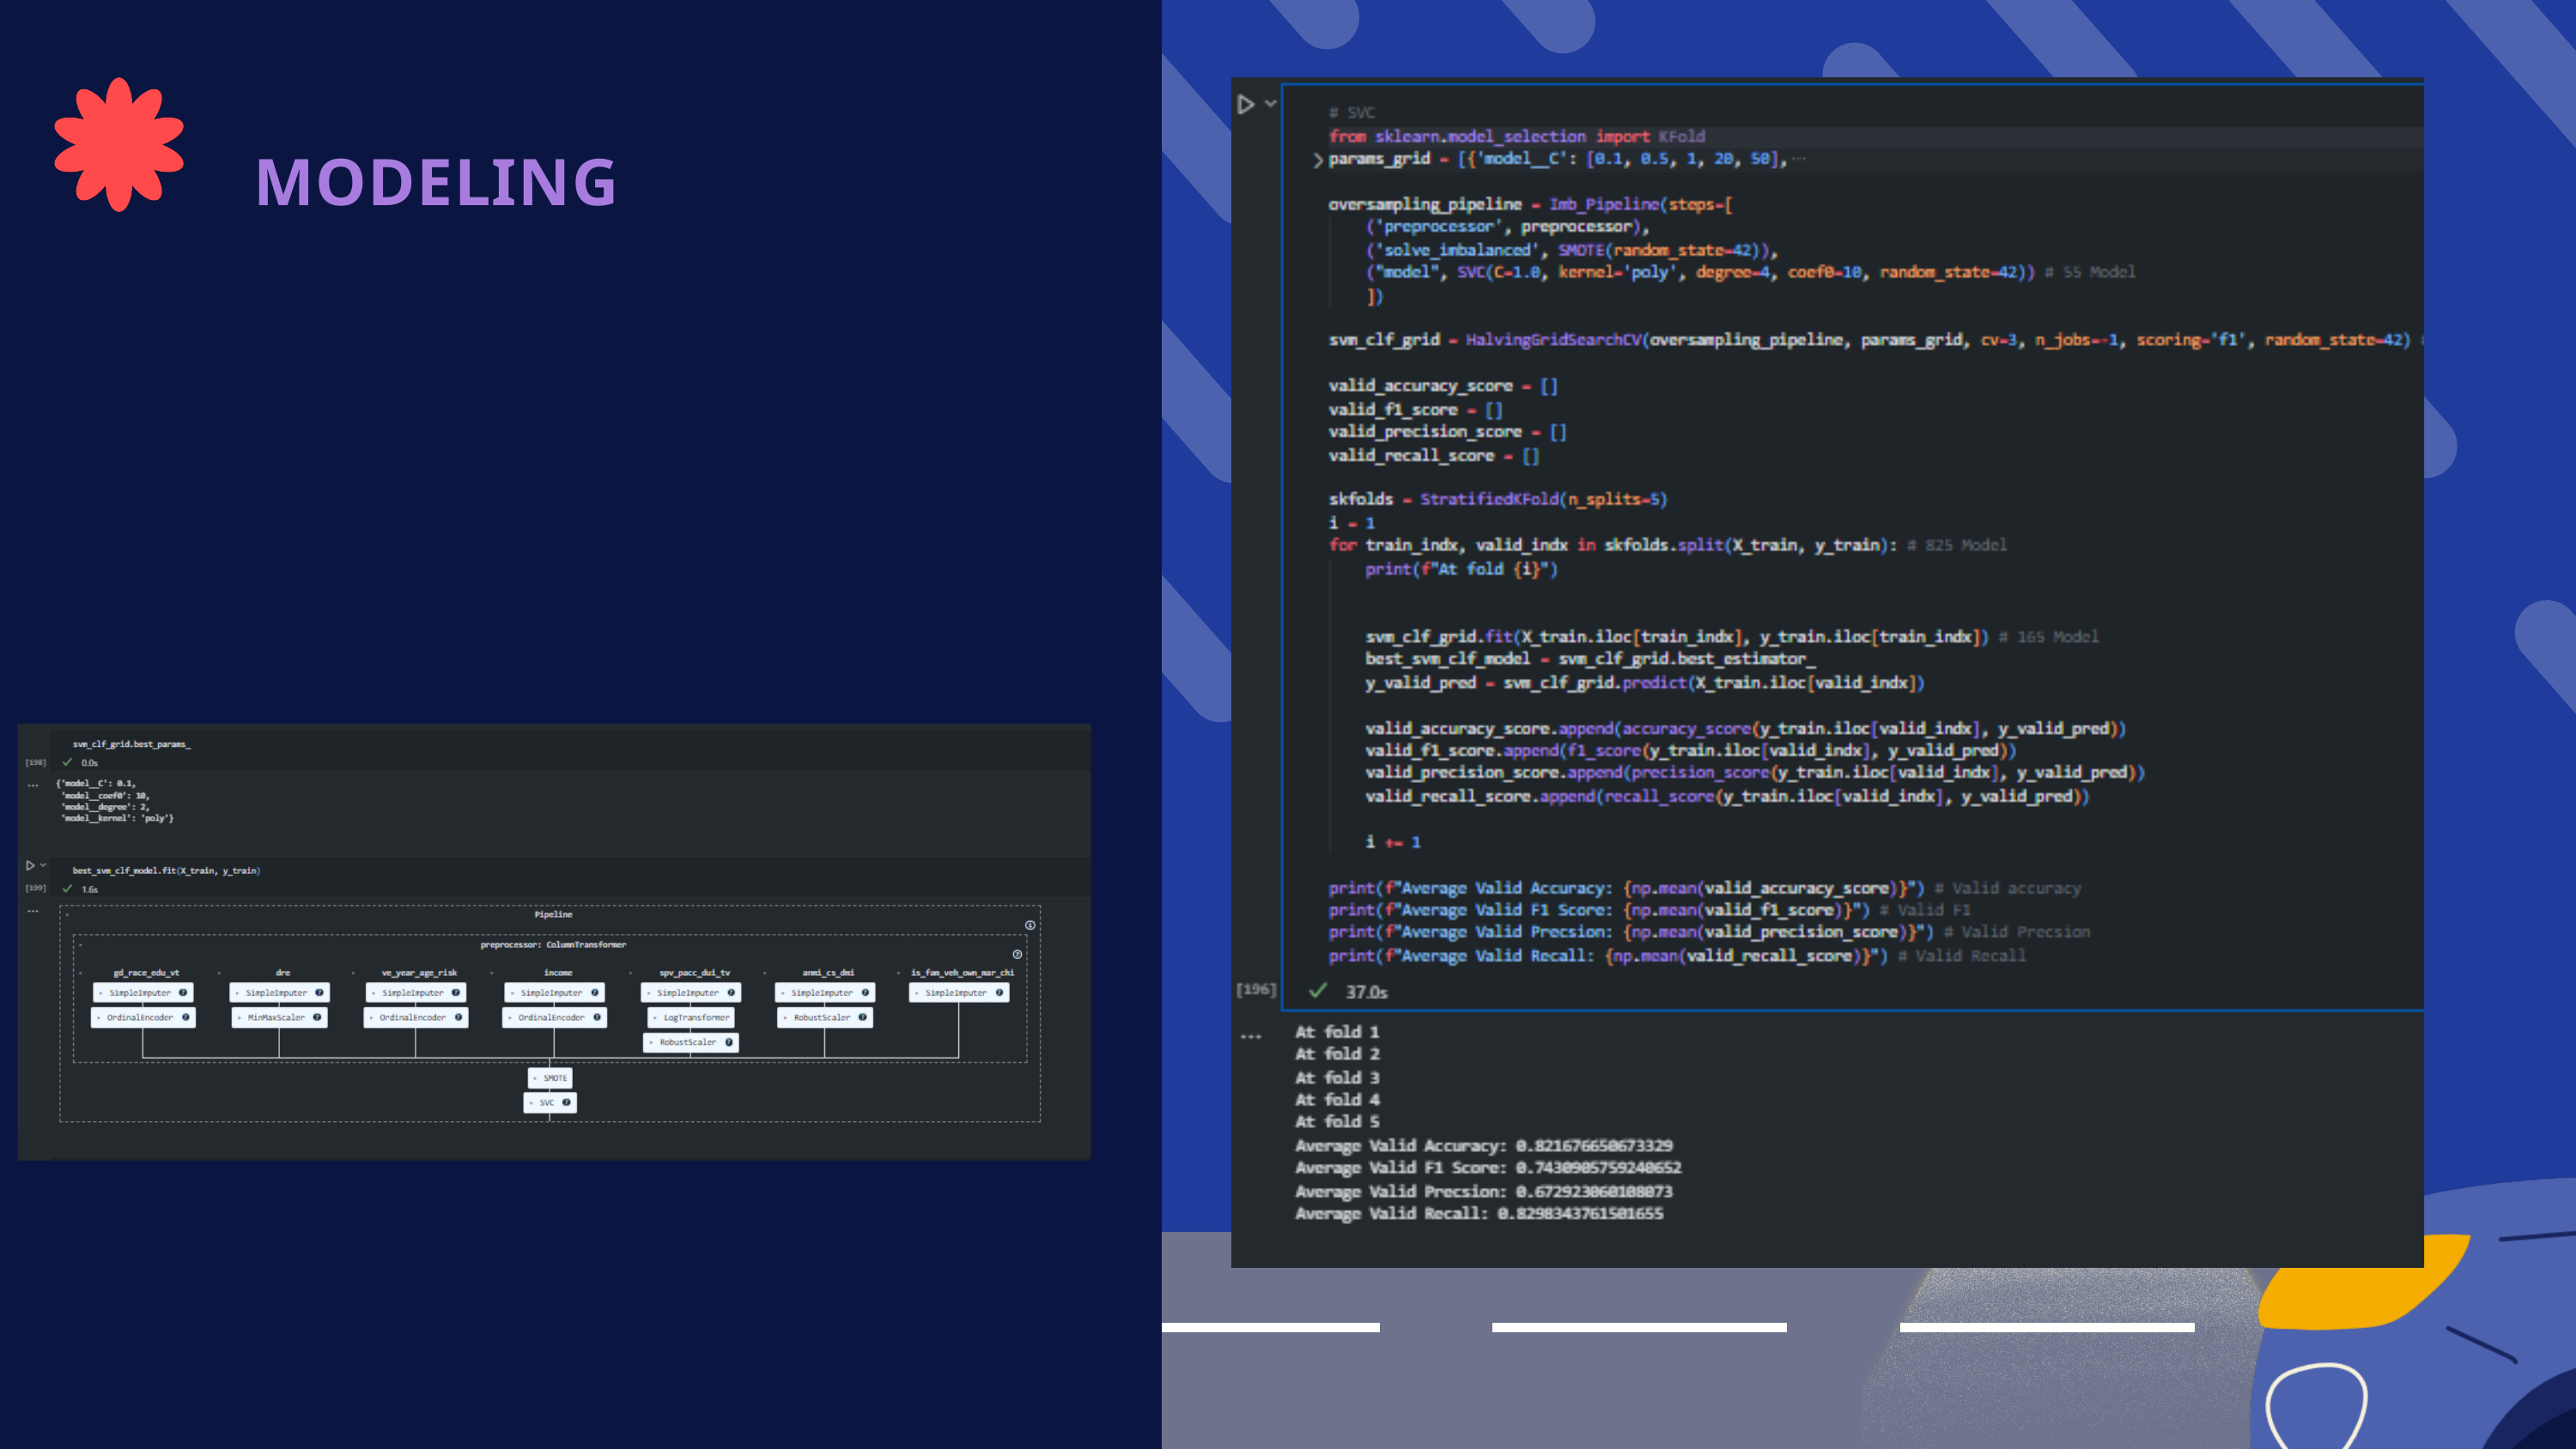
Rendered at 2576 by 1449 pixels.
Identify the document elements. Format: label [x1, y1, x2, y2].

text_box [1348, 1159, 1856, 1231]
text_box [1048, 1231, 1856, 1449]
text_box [52, 77, 185, 115]
text_box [453, 0, 2576, 1152]
text_box [1862, 921, 2576, 1449]
text_box [0, 117, 1345, 1332]
